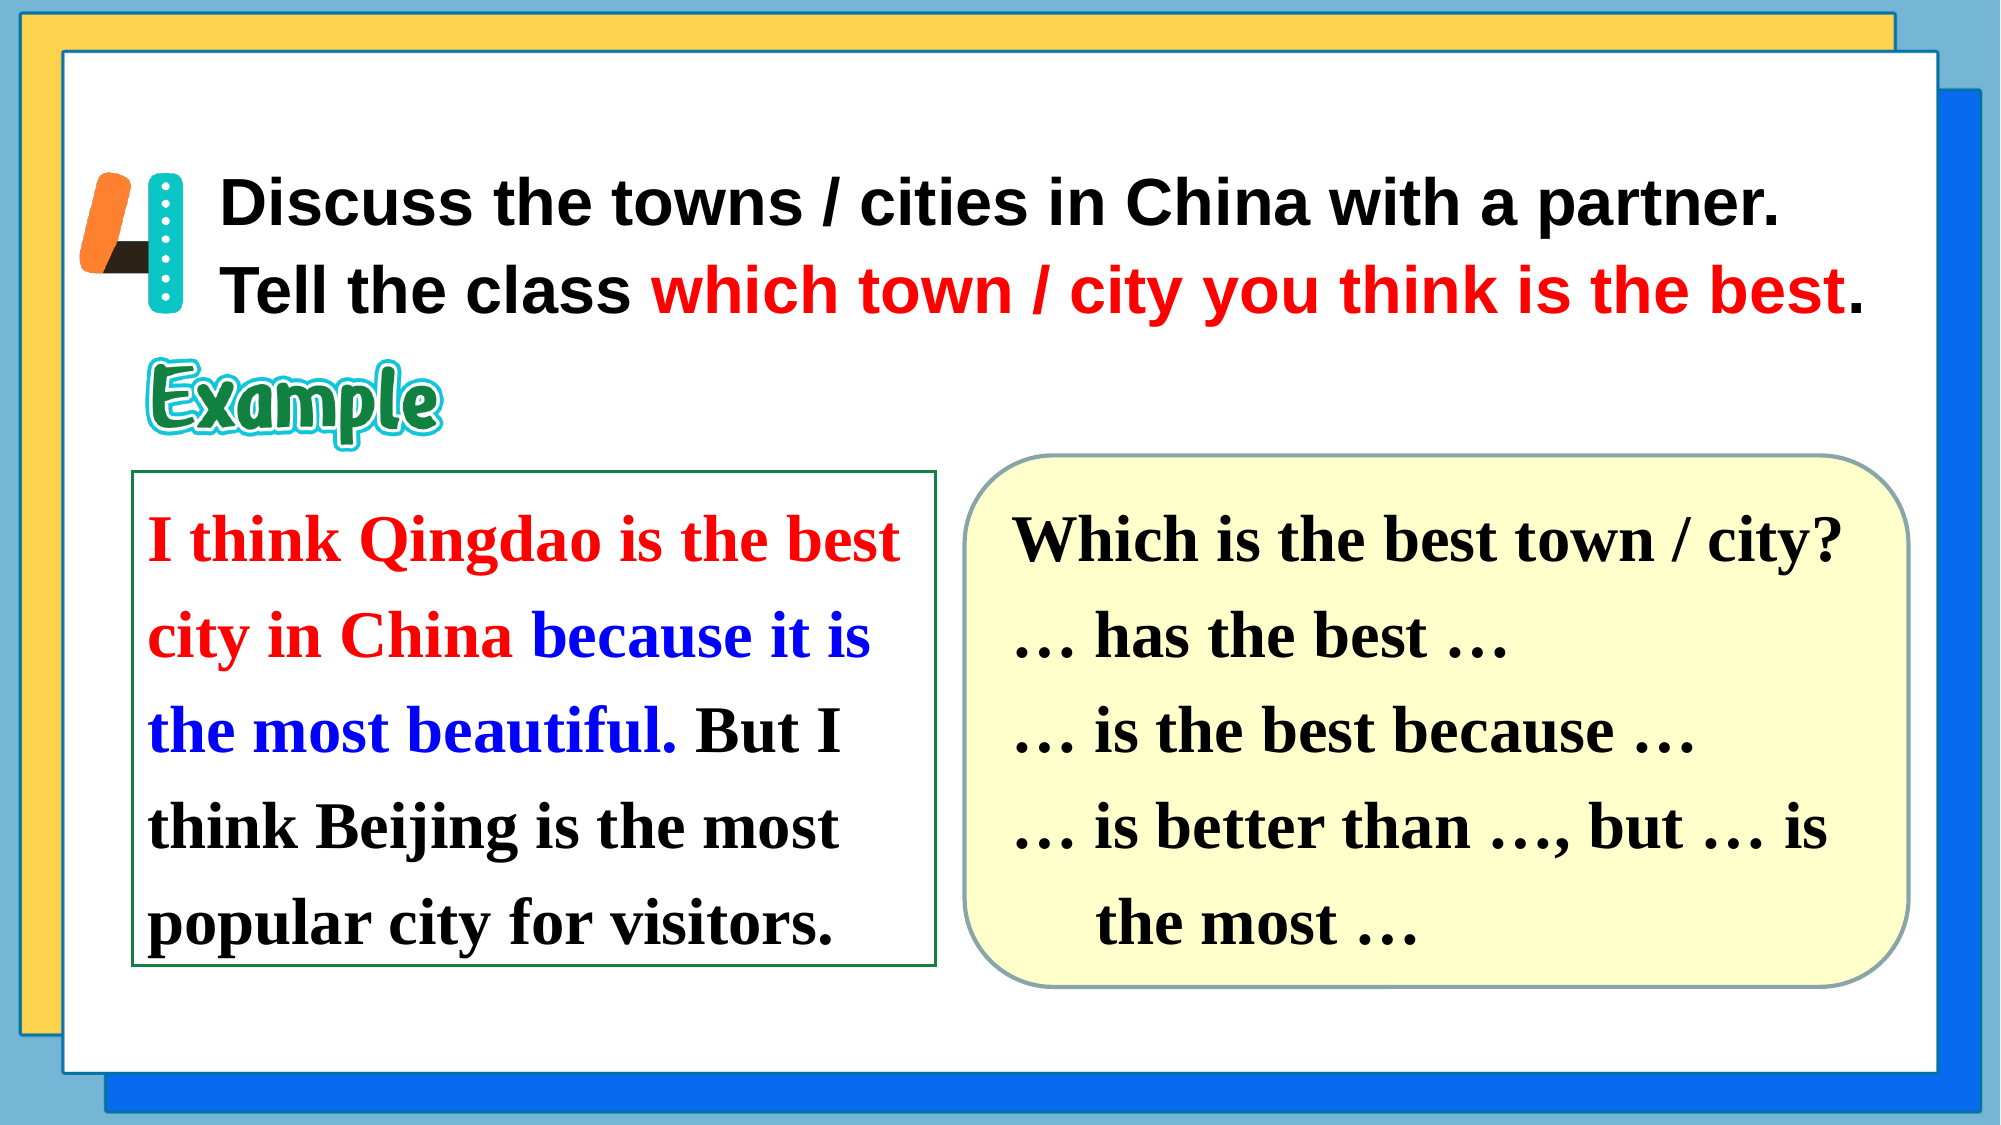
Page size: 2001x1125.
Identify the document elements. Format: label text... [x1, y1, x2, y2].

text_box I think Qingdao is the best city in China because it is the most beautiful. But I think Beijing is the most popular city for visitors. [132, 471, 936, 966]
text_box Discuss the towns / cities in China with a partner. Tell the class which town / city you think is the best. [204, 129, 1882, 350]
text_box [962, 473, 1911, 990]
picture [0, 0, 2001, 1125]
text_box [999, 453, 1874, 471]
text_box Which is the best town / city? … has the best … … is the best because … … is better than …, but … is the most … [996, 471, 1877, 966]
